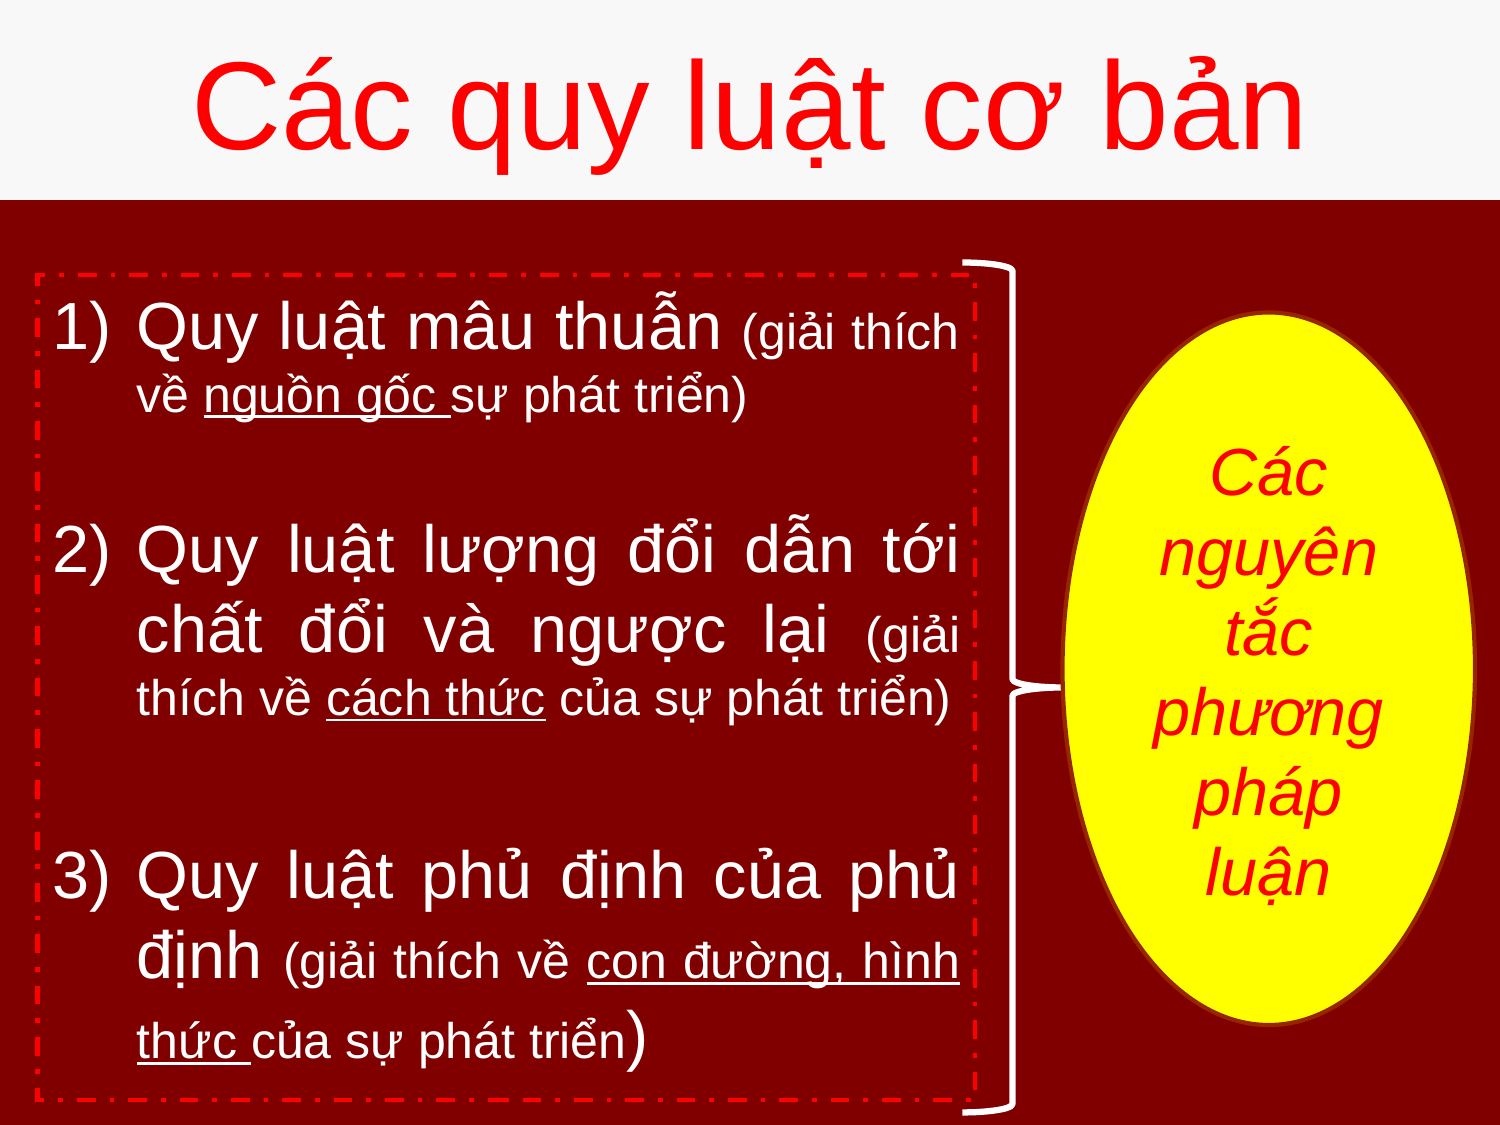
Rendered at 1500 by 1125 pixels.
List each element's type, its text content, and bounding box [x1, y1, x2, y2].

text_box Các nguyên tắc phương pháp luận [1060, 310, 1478, 1028]
text_box [962, 261, 1060, 1114]
title Các quy luật cơ bản [0, 0, 1500, 200]
list Quy luật mâu thuẫn (giải thích về nguồn gốc sự phát triển) Quy luật lượng đổi dẫn tới chất đổi và ngược lại (giải thích về cách thức của sự phát triển) Quy luật phủ định của phủ định (giải thích về con đường, hình thức của sự phát triển) [37, 275, 962, 1100]
